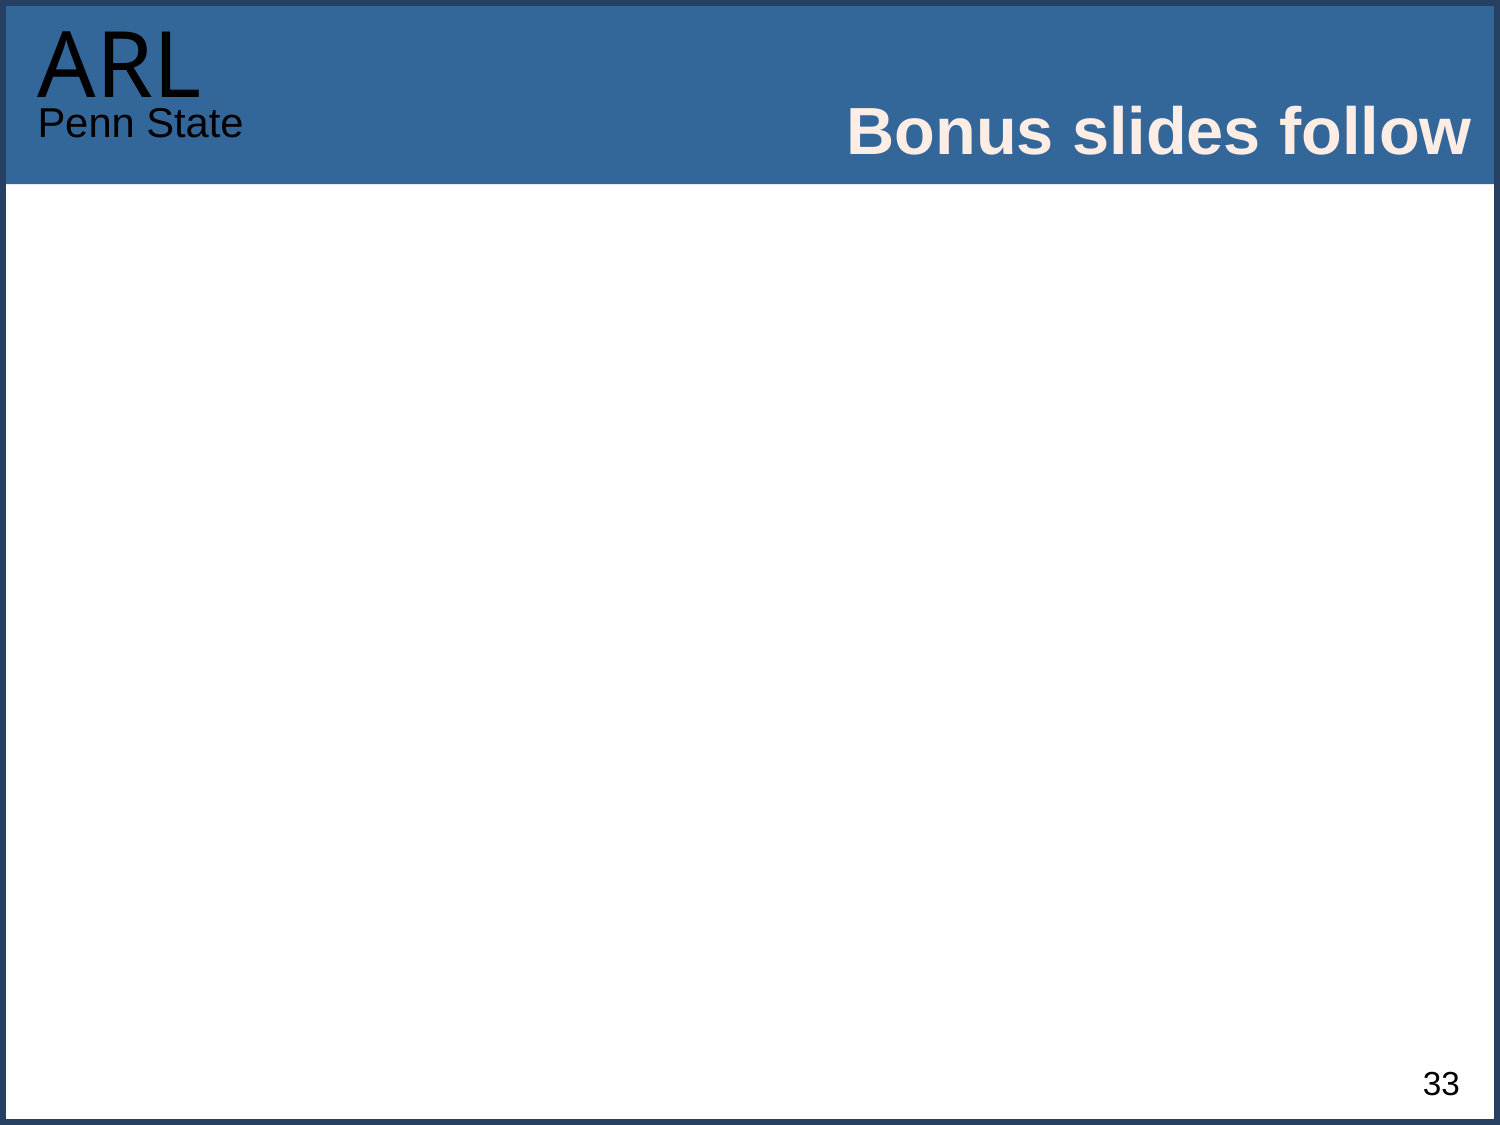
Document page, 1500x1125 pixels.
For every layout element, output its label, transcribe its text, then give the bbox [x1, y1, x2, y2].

slide_number 33 [1350, 1050, 1475, 1110]
title Bonus slides follow [249, 12, 1488, 175]
